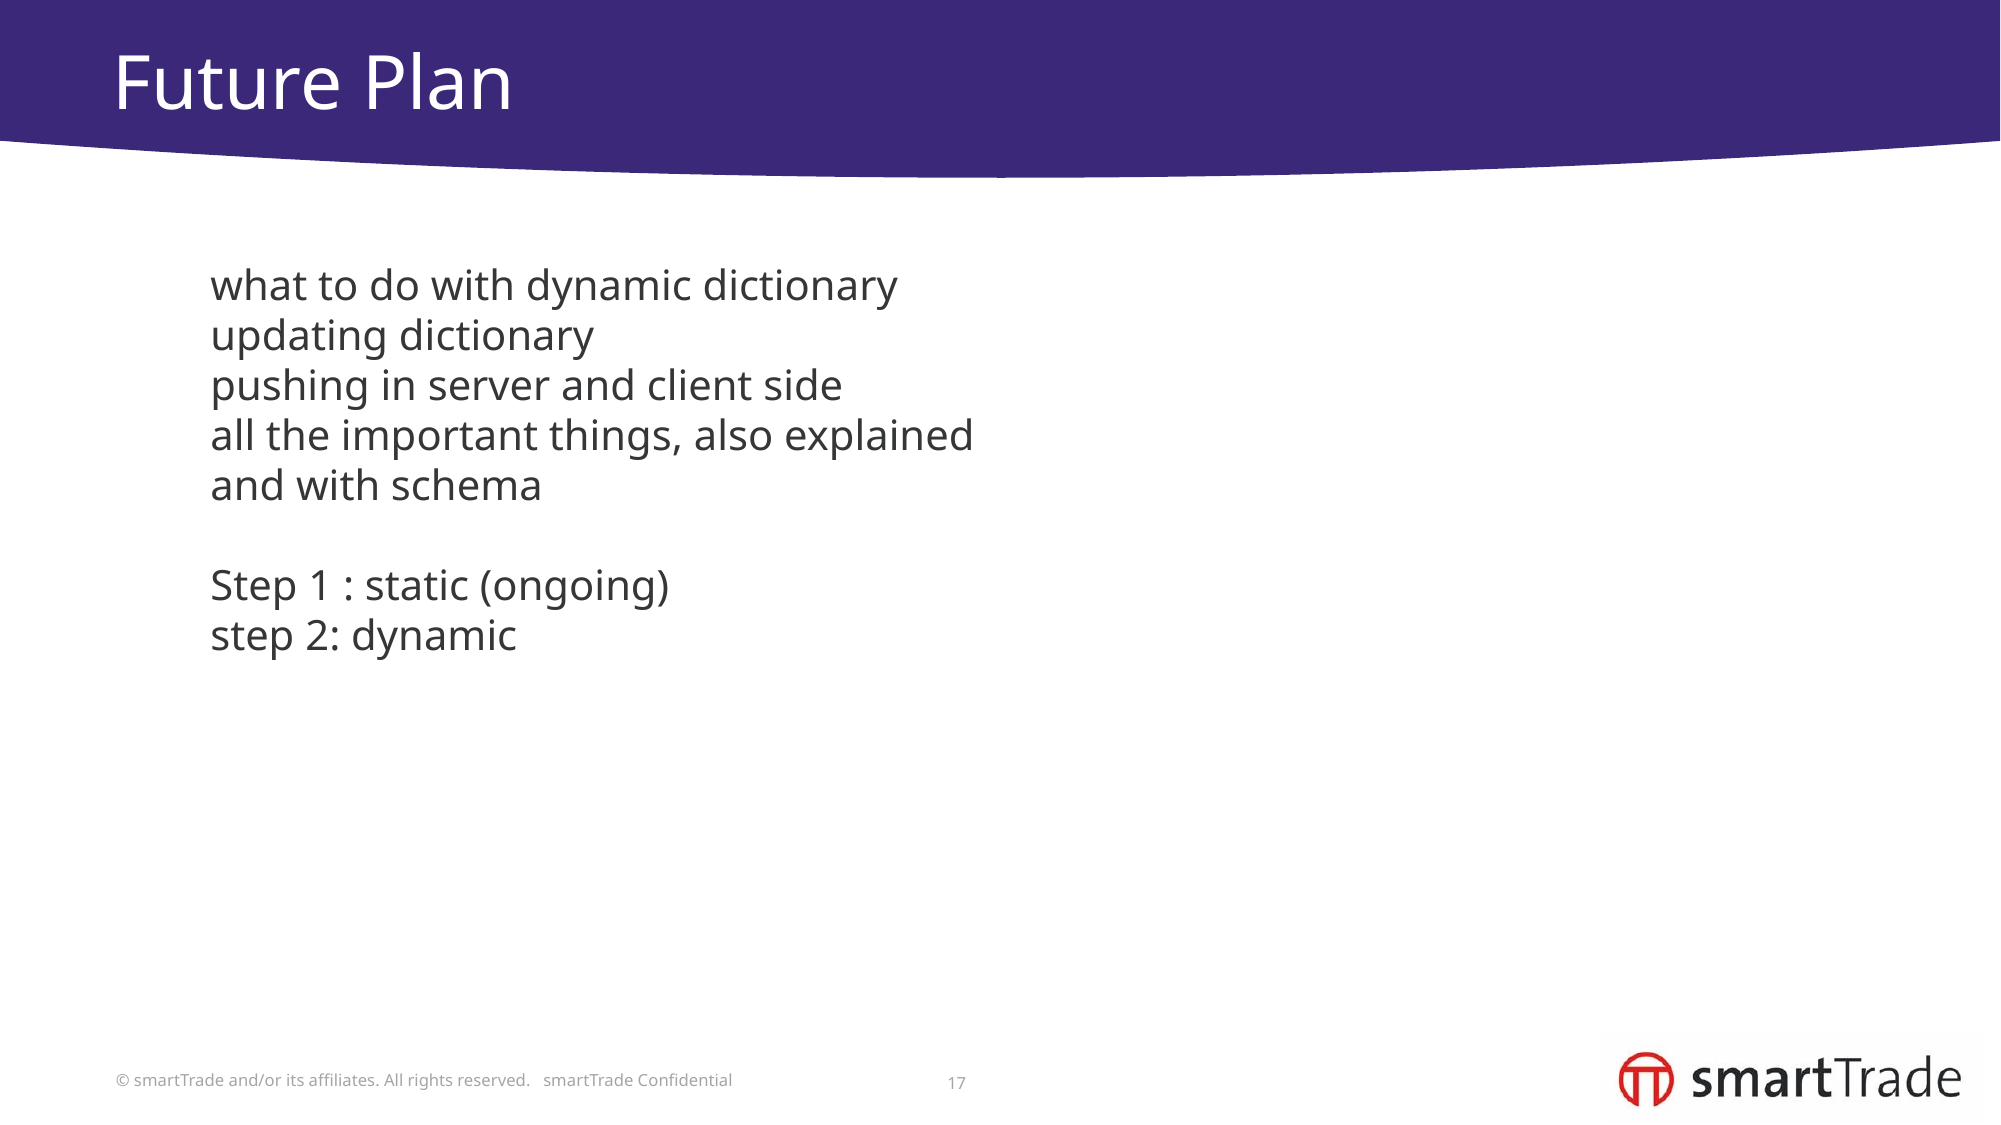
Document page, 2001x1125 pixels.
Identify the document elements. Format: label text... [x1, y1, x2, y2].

picture [1602, 1030, 1983, 1124]
title Future Plan [101, 7, 1927, 168]
text_box what to do with dynamic dictionary updating dictionary pushing in server and client side all the important things, also explained and with schema Step 1 : static (ongoing) step 2: dynamic [195, 243, 1000, 366]
